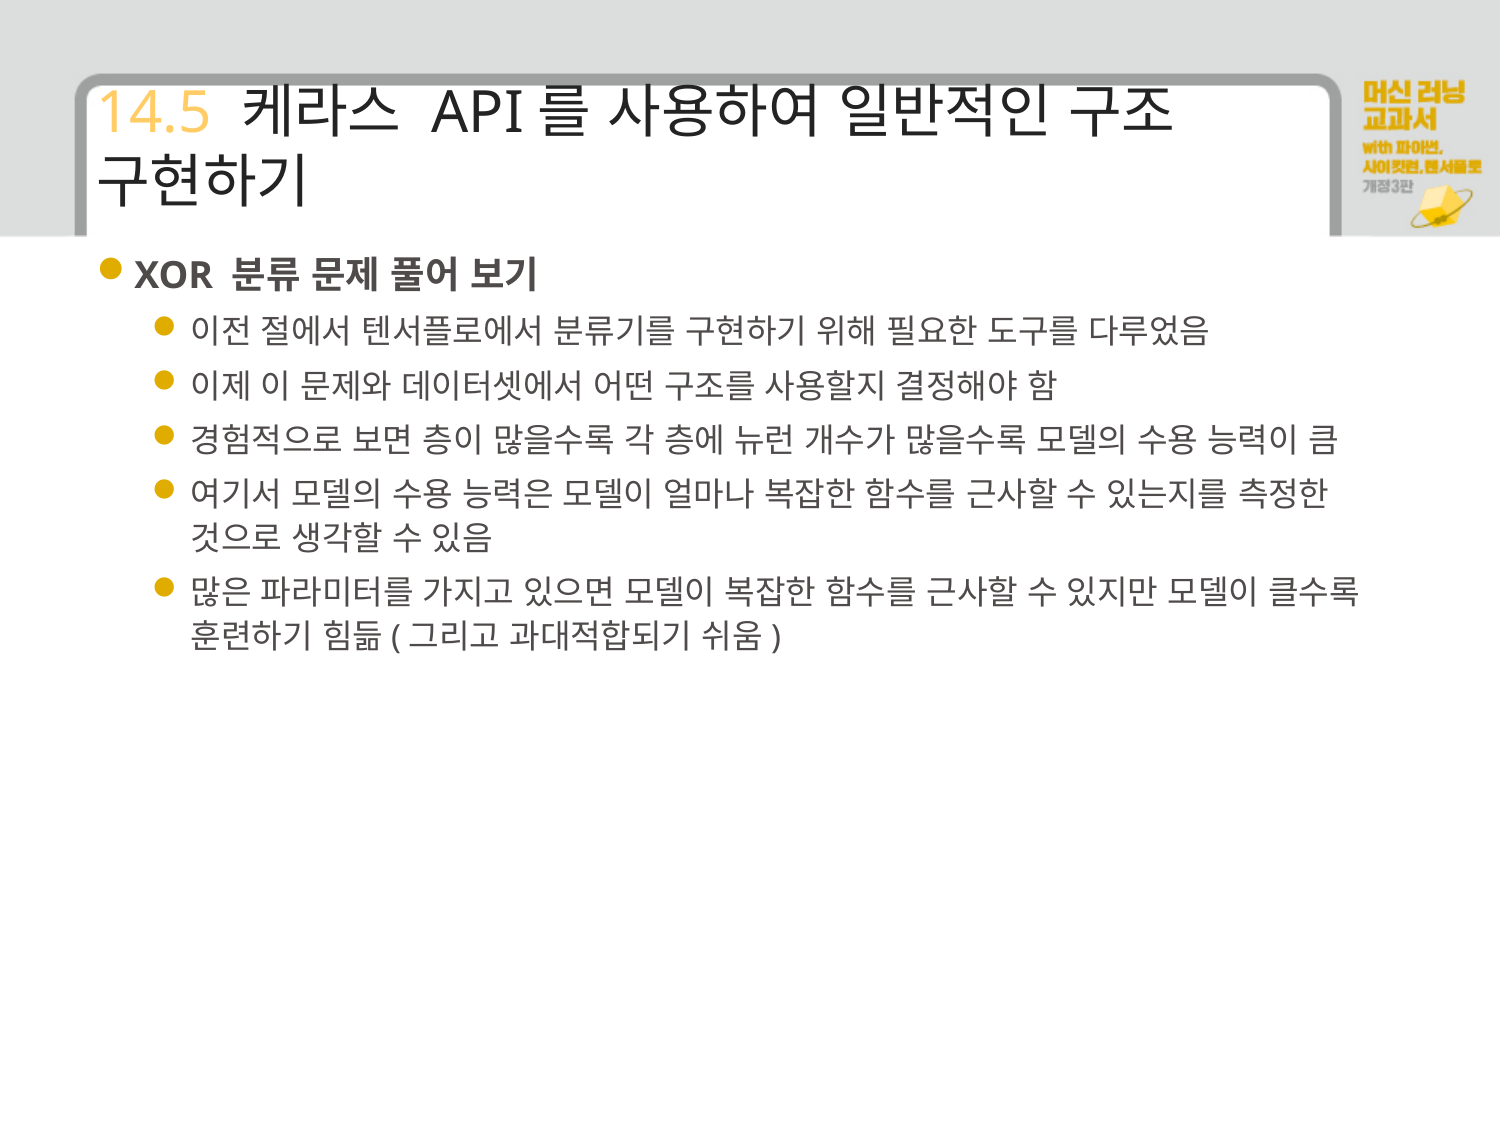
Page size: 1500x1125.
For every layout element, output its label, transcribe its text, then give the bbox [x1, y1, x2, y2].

title 14.5 케라스 API를 사용하여 일반적인 구조 구현하기 [81, 90, 1412, 222]
list XOR 분류 문제 풀어 보기 이전 절에서 텐서플로에서 분류기를 구현하기 위해 필요한 도구를 다루었음 이제 이 문제와 데이터셋에서 어떤 구조를 사용할지 결정해야 함 경험적으로 보면 층이 많을수록 각 층에 뉴런 개수가 많을수록 모델의 수용 능력이 큼 여기서 모델의 수용 능력은 모델이 얼마나 복잡한 함수를 근사할 수 있는지를 측정한 것으로 생각할 수 있음 많은 파라미터를 가지고 있으면 모델이 복잡한 함수를 근사할 수 있지만 모델이 클수록 훈련하기 힘듦(그리고 과대적합되기 쉬움) [81, 239, 1412, 1054]
picture [0, 0, 1500, 1125]
